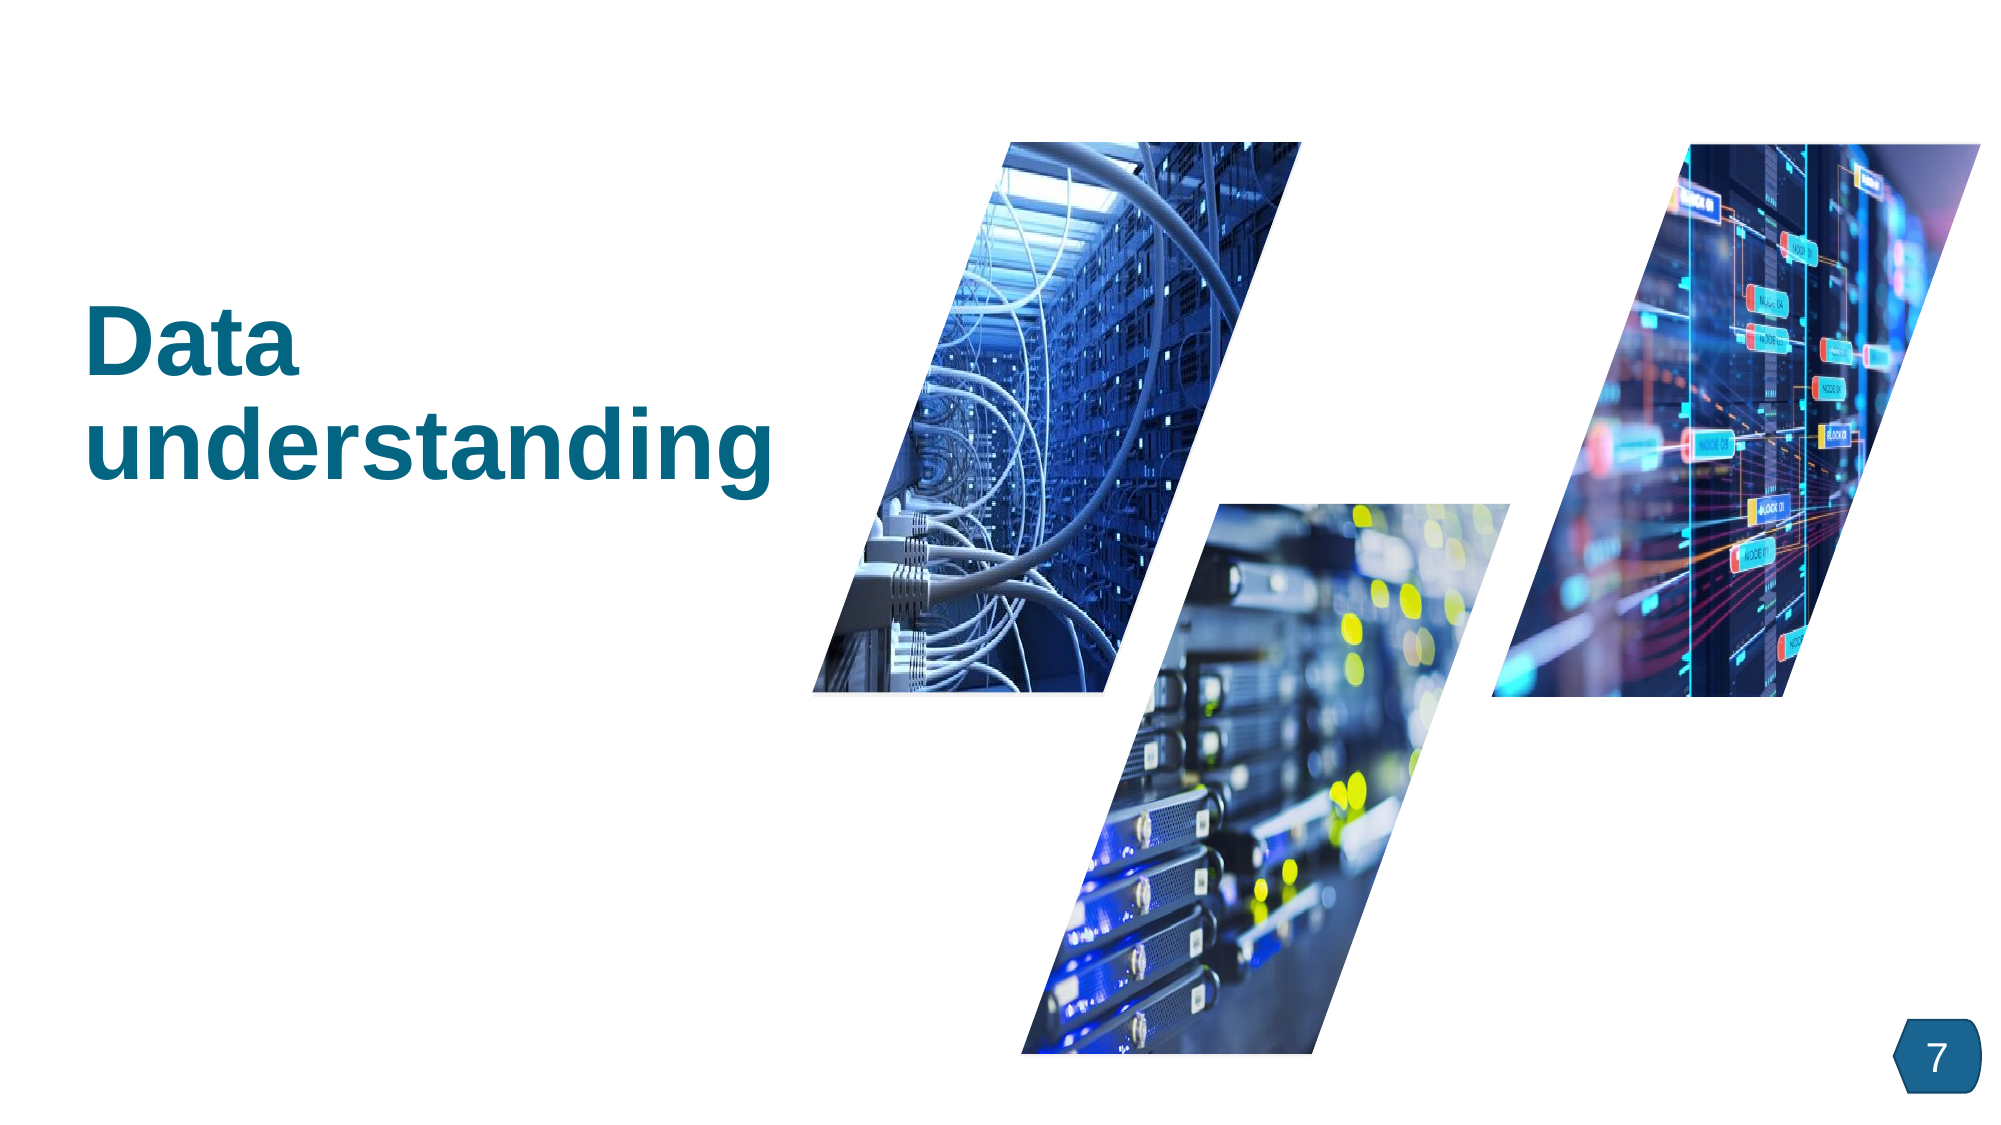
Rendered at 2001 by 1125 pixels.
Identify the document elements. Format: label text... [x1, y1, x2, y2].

picture [812, 142, 1981, 1054]
text_box [1018, 1051, 1313, 1058]
text_box 7 [1892, 1018, 1982, 1094]
text_box [811, 693, 1021, 698]
text_box Data understanding [68, 283, 812, 611]
text_box [1689, 141, 1984, 147]
